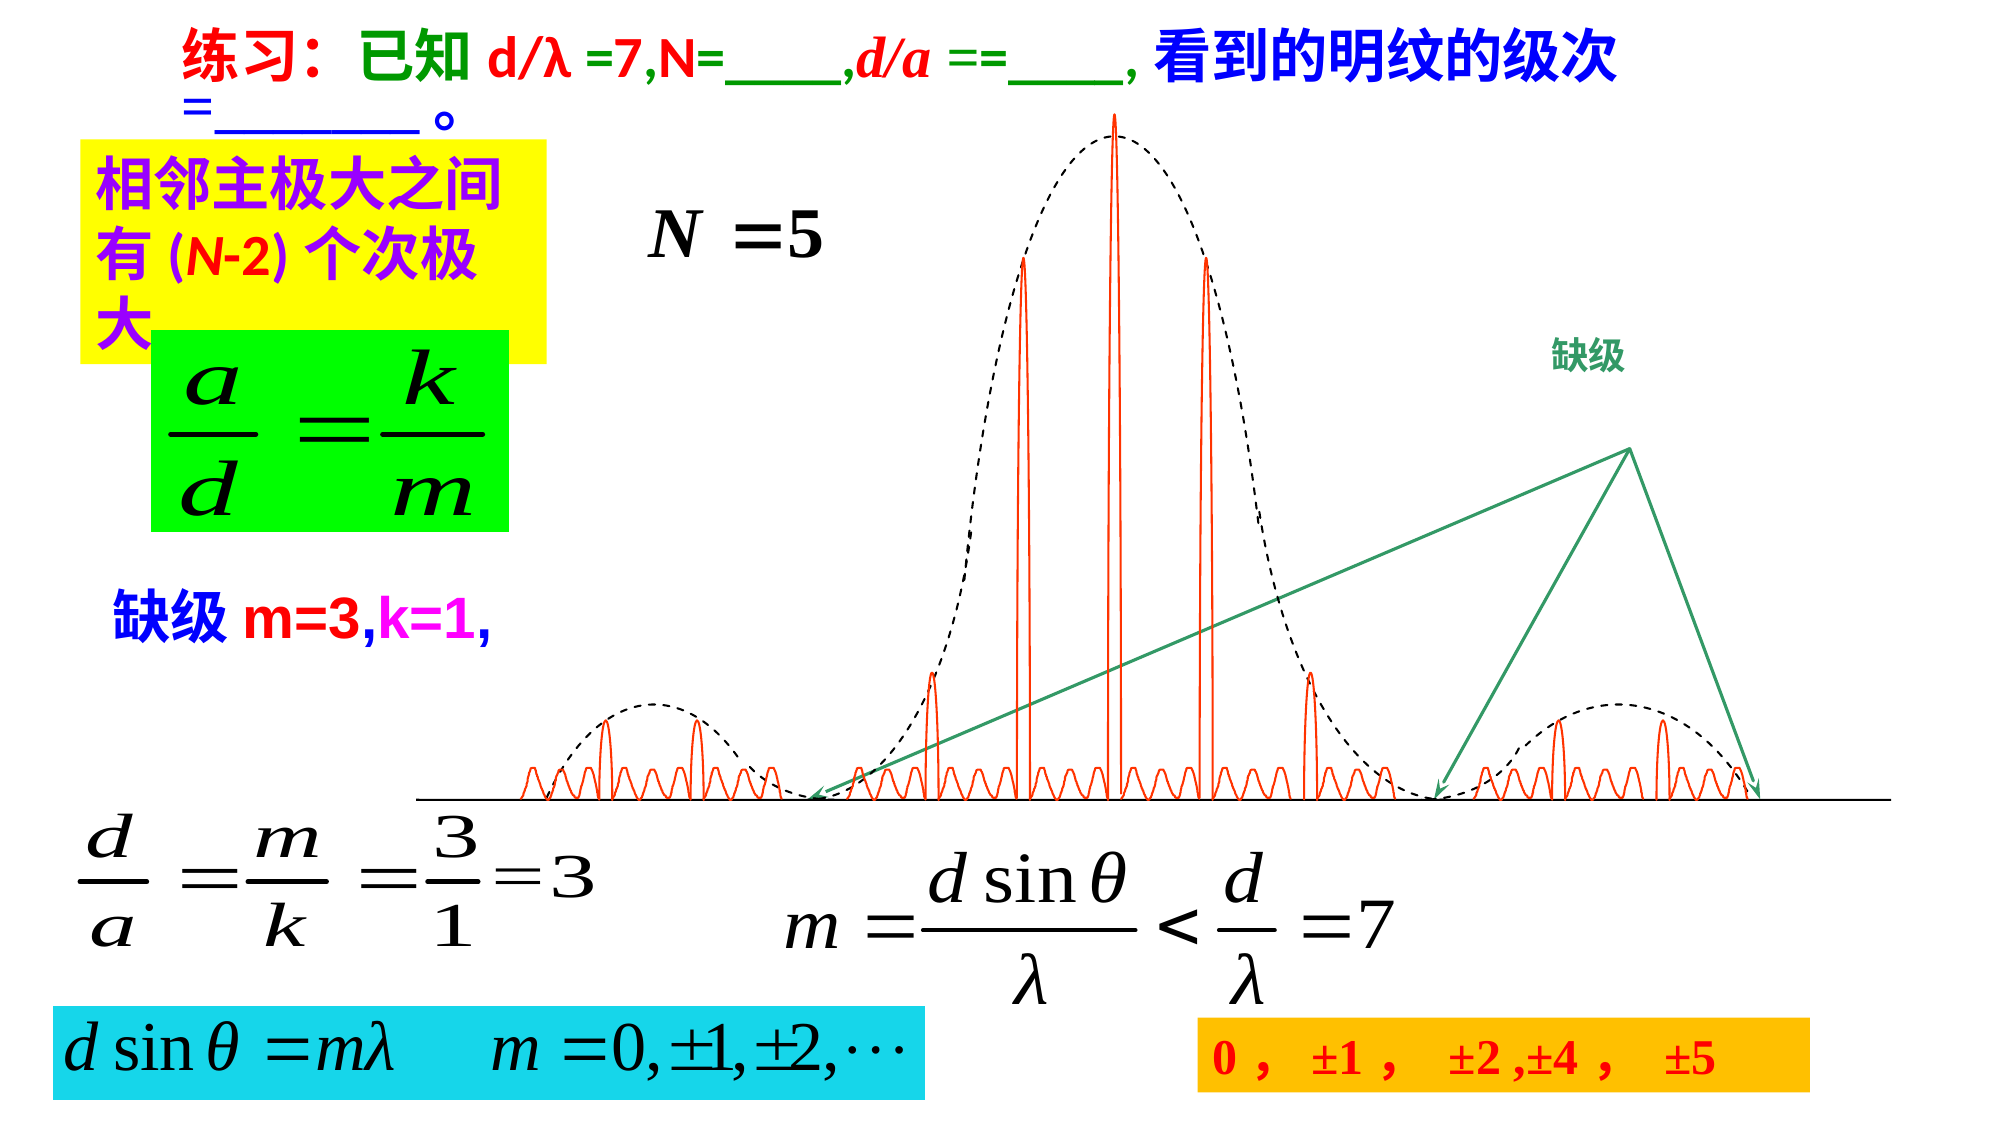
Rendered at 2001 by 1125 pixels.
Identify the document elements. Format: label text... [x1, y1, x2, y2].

text_box 0，±1， ±2 ,±4， ±5 [1197, 1017, 1810, 1093]
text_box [53, 1006, 926, 1100]
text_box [150, 329, 509, 533]
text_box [633, 192, 837, 276]
text_box 相邻主极大之间有(N-2)个次极大。 [80, 139, 416, 365]
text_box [63, 798, 611, 960]
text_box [416, 114, 1892, 976]
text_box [771, 833, 1409, 1021]
text_box 练习：已知d/λ =7,N=____,d/a ==____,看到的明纹的级次=_______。 [167, 30, 1909, 144]
text_box 缺级m=3,k=1, [97, 572, 416, 658]
